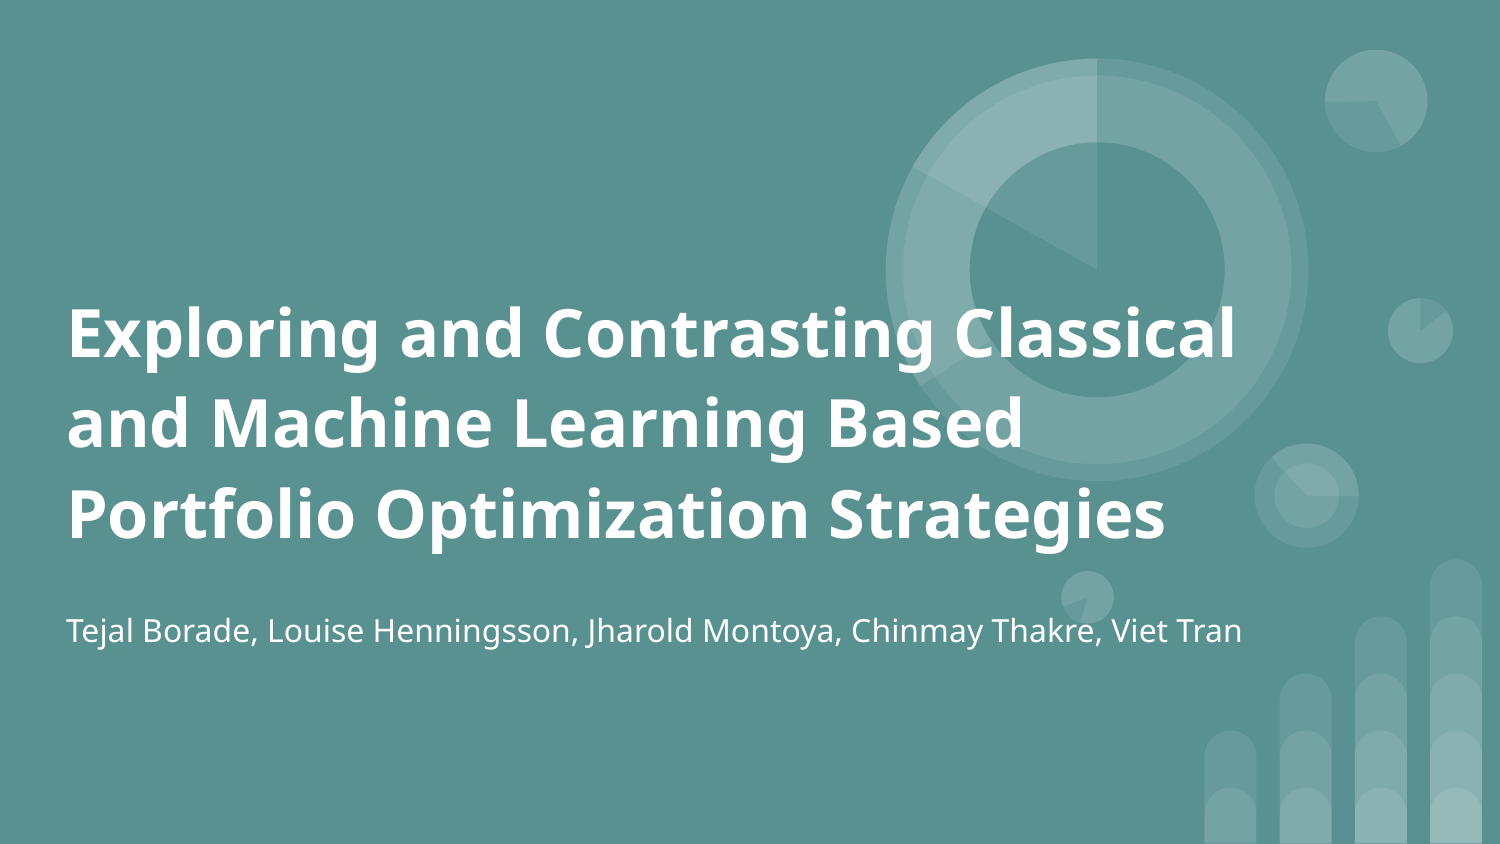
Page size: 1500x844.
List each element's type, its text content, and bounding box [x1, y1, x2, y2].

title Exploring and Contrasting Classical and Machine Learning Based Portfolio Optimization Strategies [50, 268, 1329, 576]
subtitle Tejal Borade, Louise Henningsson, Jharold Montoya, Chinmay Thakre, Viet Tran [50, 593, 1290, 708]
